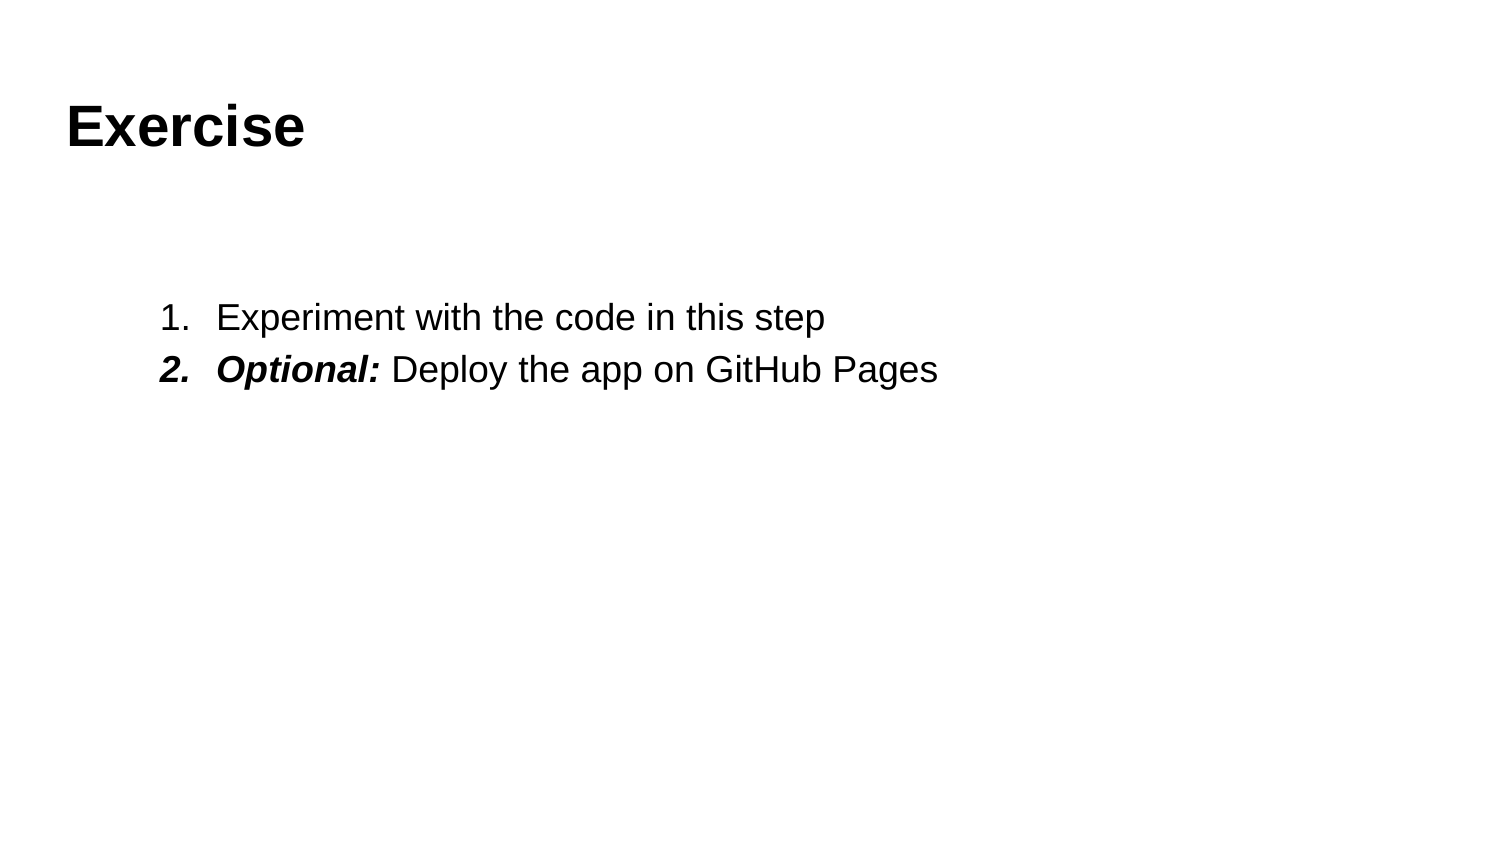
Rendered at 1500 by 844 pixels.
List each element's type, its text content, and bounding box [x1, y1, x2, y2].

list Experiment with the code in this step Optional: Deploy the app on GitHub Pages [51, 189, 1449, 750]
title Exercise [51, 72, 1449, 167]
